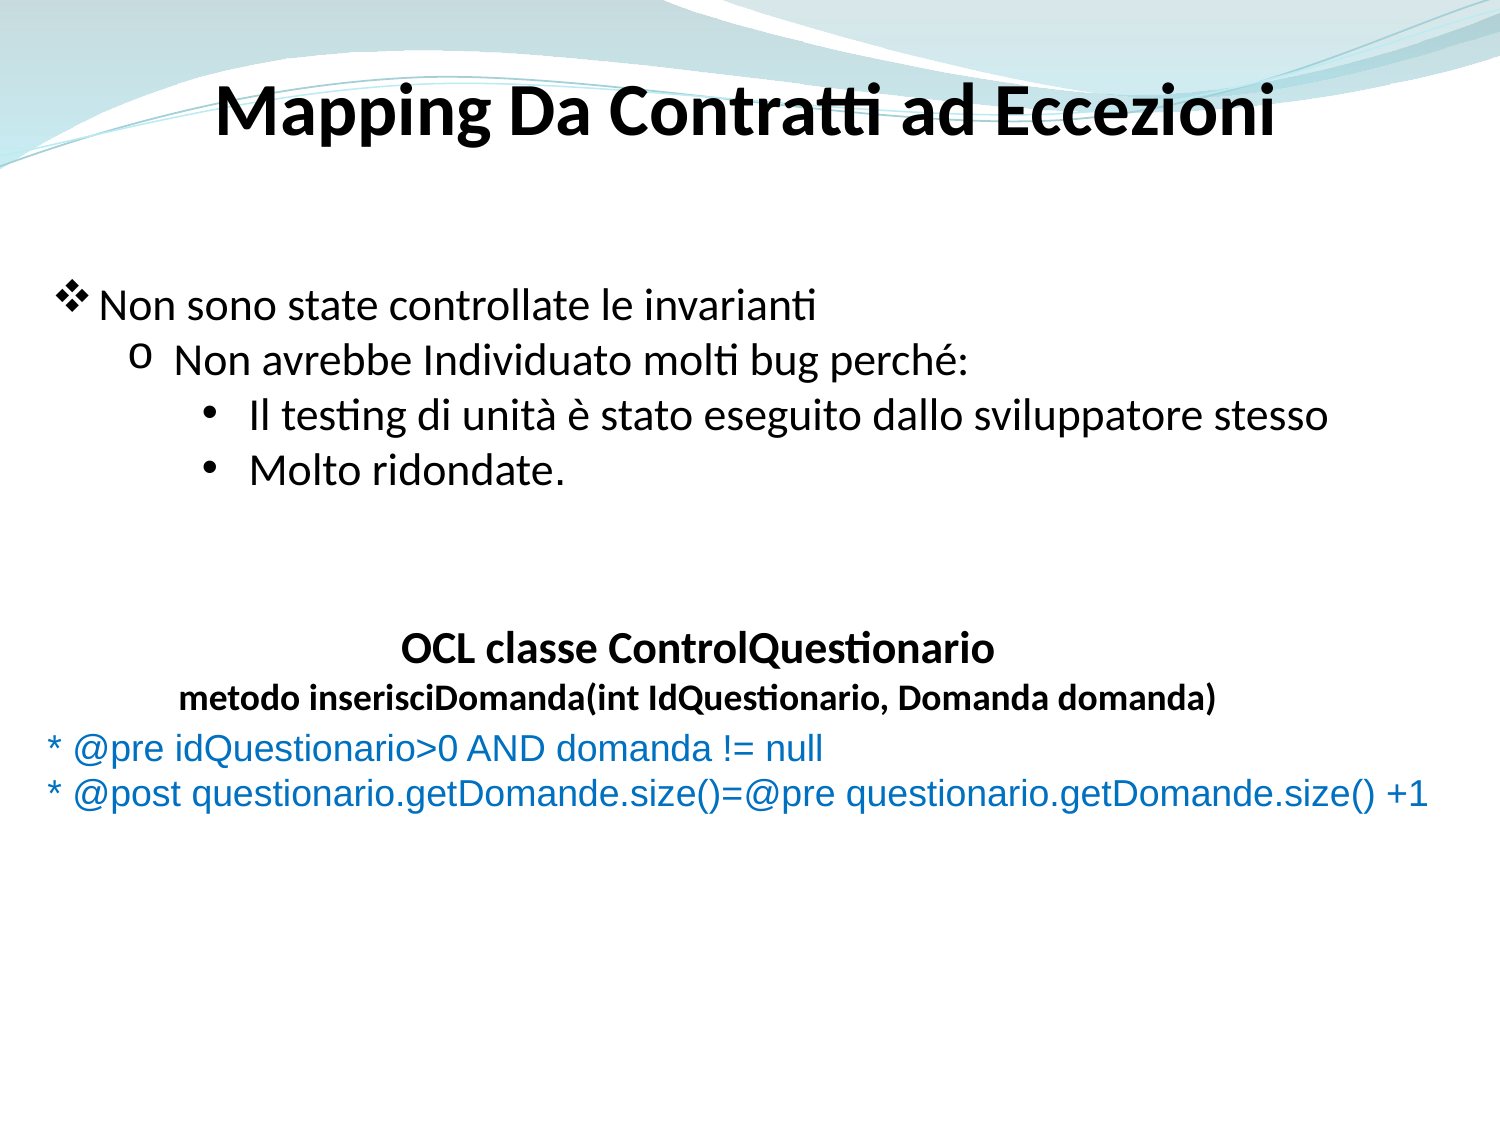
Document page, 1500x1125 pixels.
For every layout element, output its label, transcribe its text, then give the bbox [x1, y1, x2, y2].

text_box Non sono state controllate le invarianti Non avrebbe Individuato molti bug perché: Il testing di unità è stato eseguito dallo sviluppatore stesso Molto ridondate. [37, 267, 1409, 547]
text_box OCL classe ControlQuestionario metodo inserisciDomanda(int IdQuestionario, Domanda domanda) [163, 610, 1234, 725]
text_box * @pre idQuestionario>0 AND domanda != null * @post questionario.getDomande.size()=@pre questionario.getDomande.size() +1 [32, 716, 1500, 867]
text_box Mapping Da Contratti ad Eccezioni [0, 52, 1497, 158]
